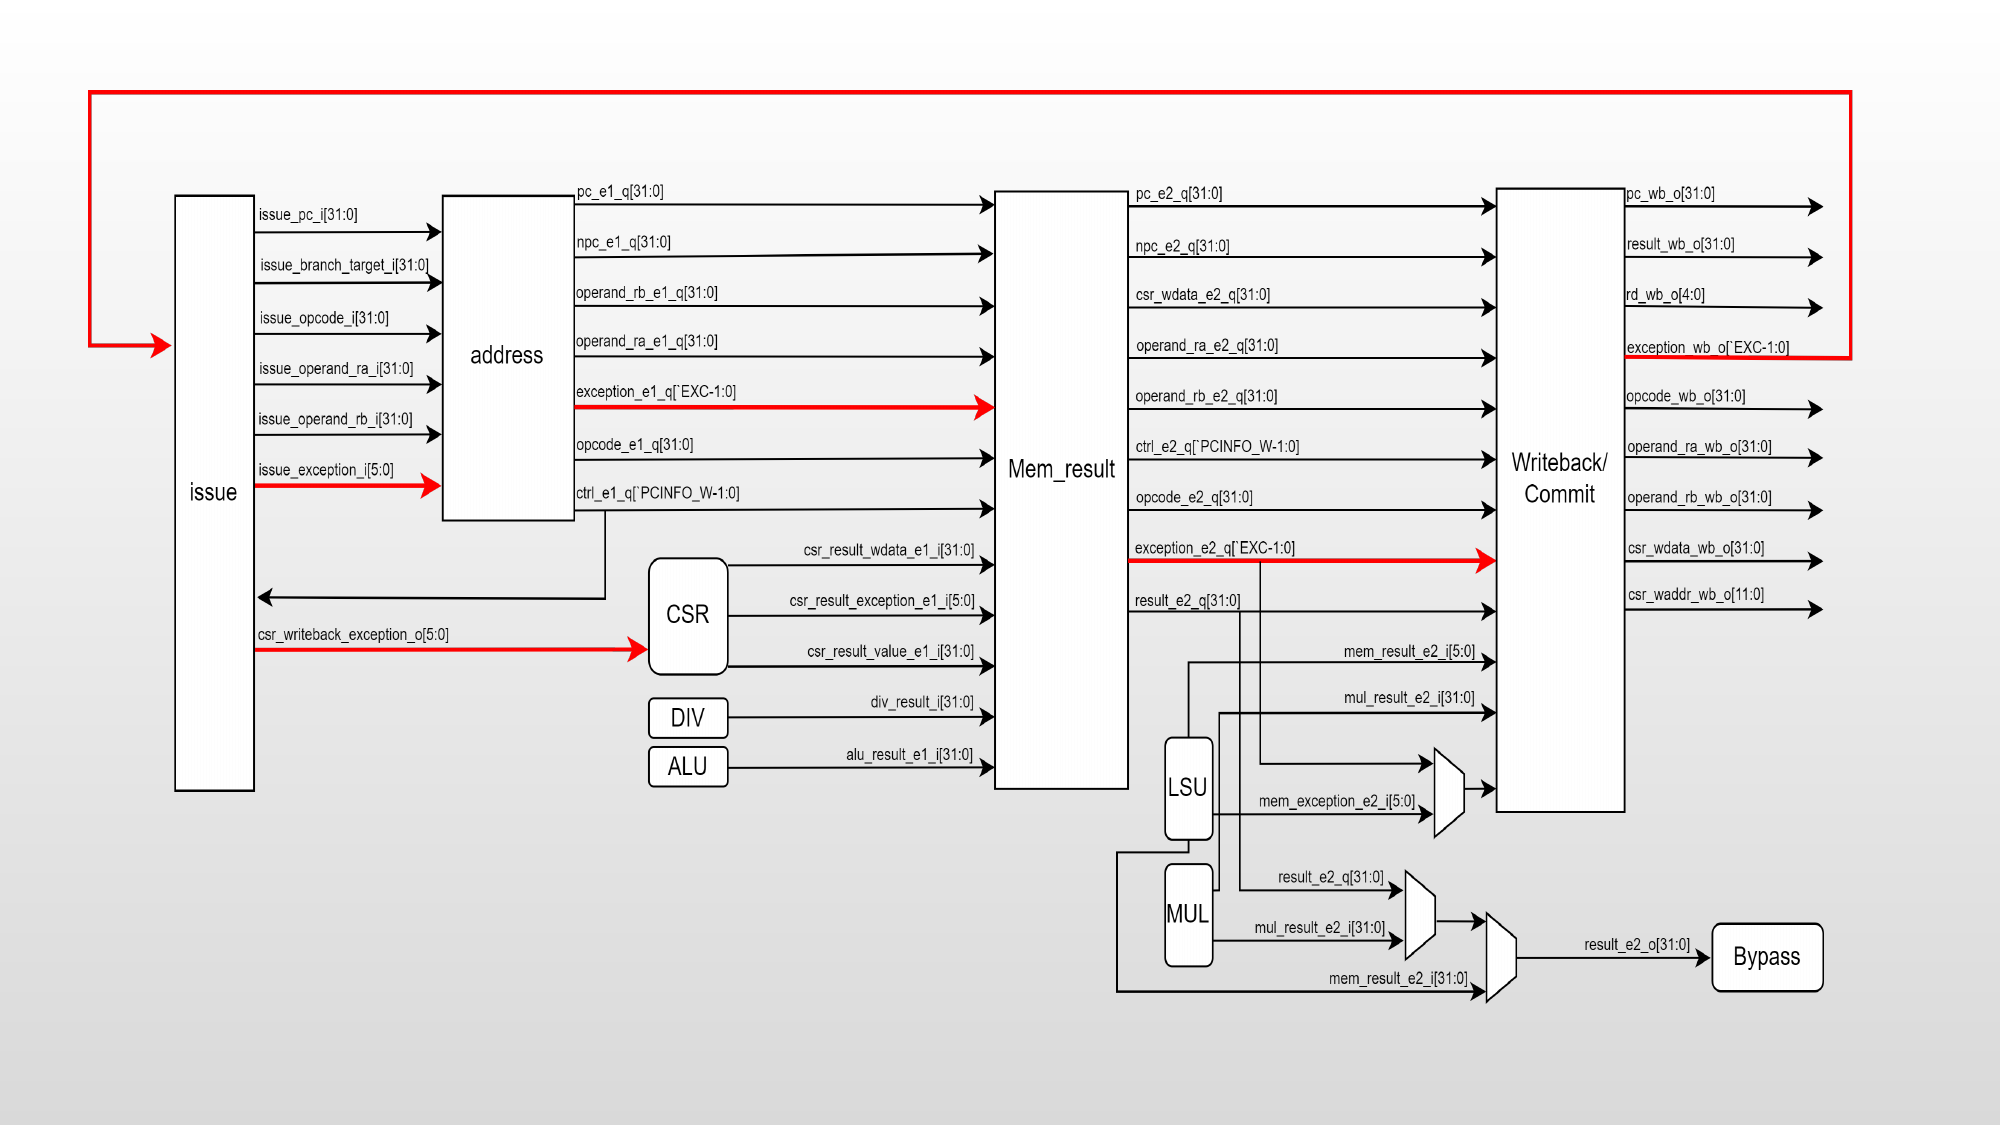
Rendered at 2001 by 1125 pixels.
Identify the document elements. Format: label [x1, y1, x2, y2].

picture [58, 53, 1882, 1031]
